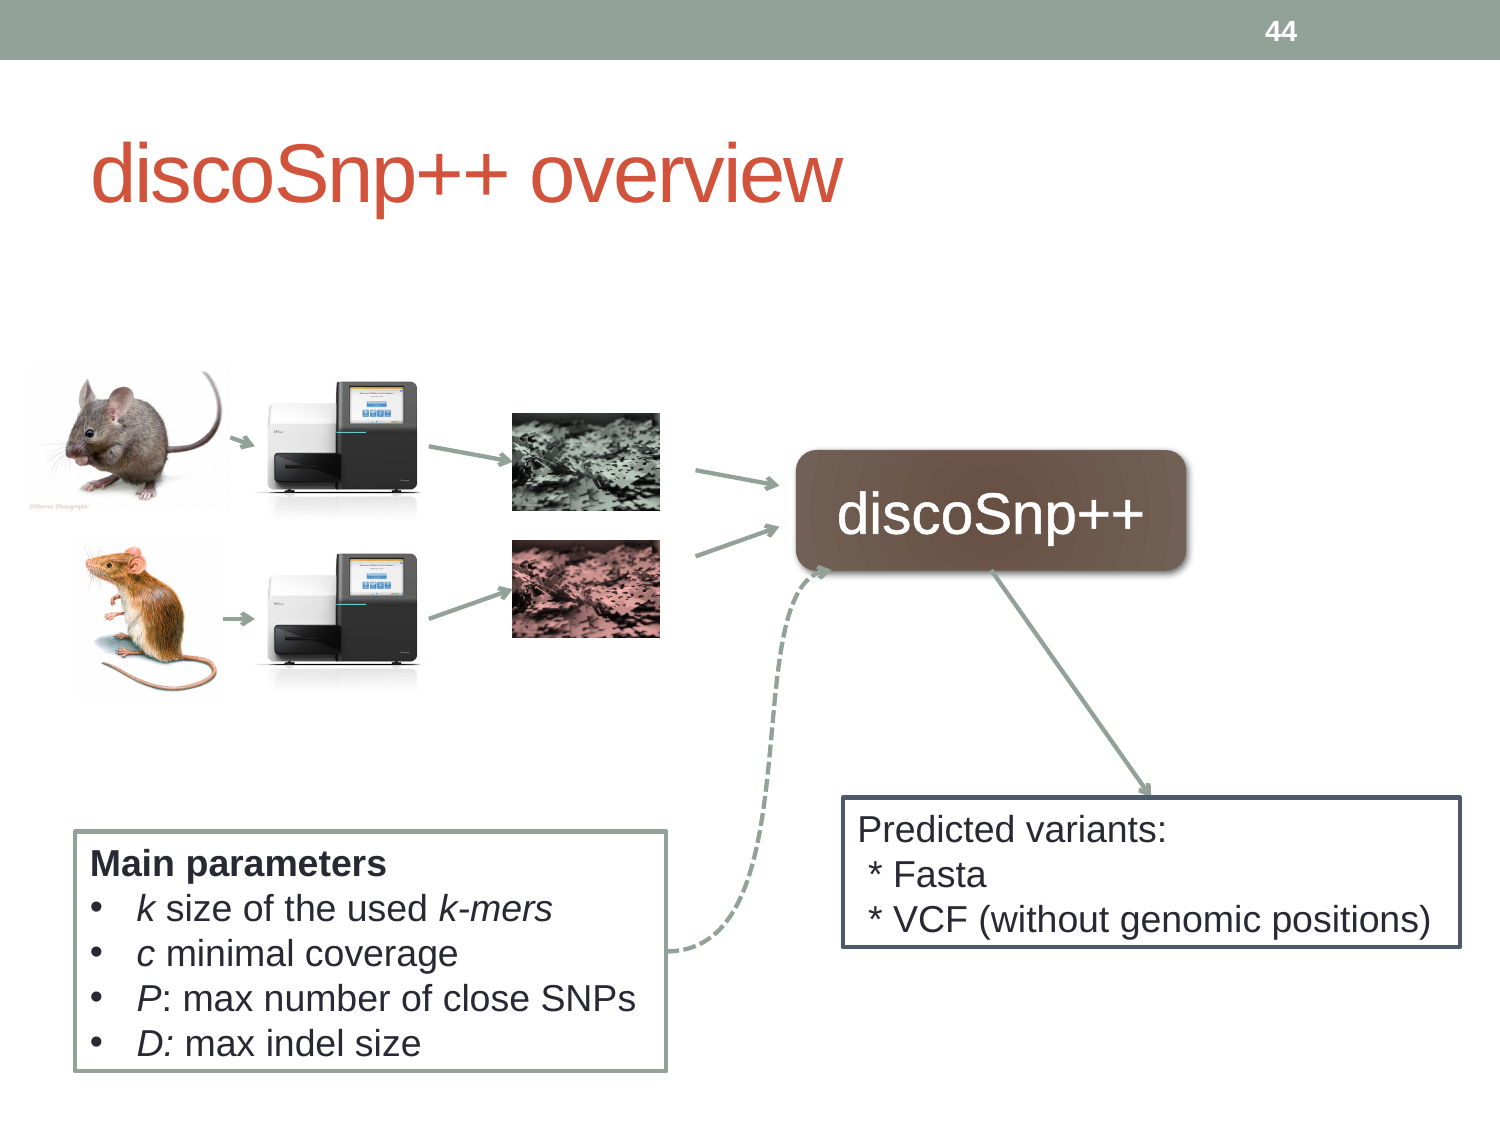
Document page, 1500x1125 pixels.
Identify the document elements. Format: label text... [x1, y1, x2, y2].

picture [512, 412, 660, 511]
title discoSnp++ overview [75, 87, 1425, 250]
text_box Predicted variants: * Fasta * VCF (without genomic positions) [841, 795, 1462, 949]
picture [254, 350, 430, 715]
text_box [666, 569, 832, 954]
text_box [695, 469, 780, 486]
text_box Main parameters k size of the used k-mers c minimal coverage P: max number of close SNPs D: max indel size [73, 829, 668, 1073]
picture [74, 539, 224, 699]
text_box discoSnp++ [795, 449, 1187, 571]
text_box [990, 569, 1152, 798]
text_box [695, 526, 780, 557]
picture [29, 364, 231, 511]
picture [512, 540, 660, 639]
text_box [428, 588, 509, 620]
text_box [230, 437, 256, 447]
slide_number 44 [1250, 3, 1425, 57]
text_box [428, 446, 509, 463]
